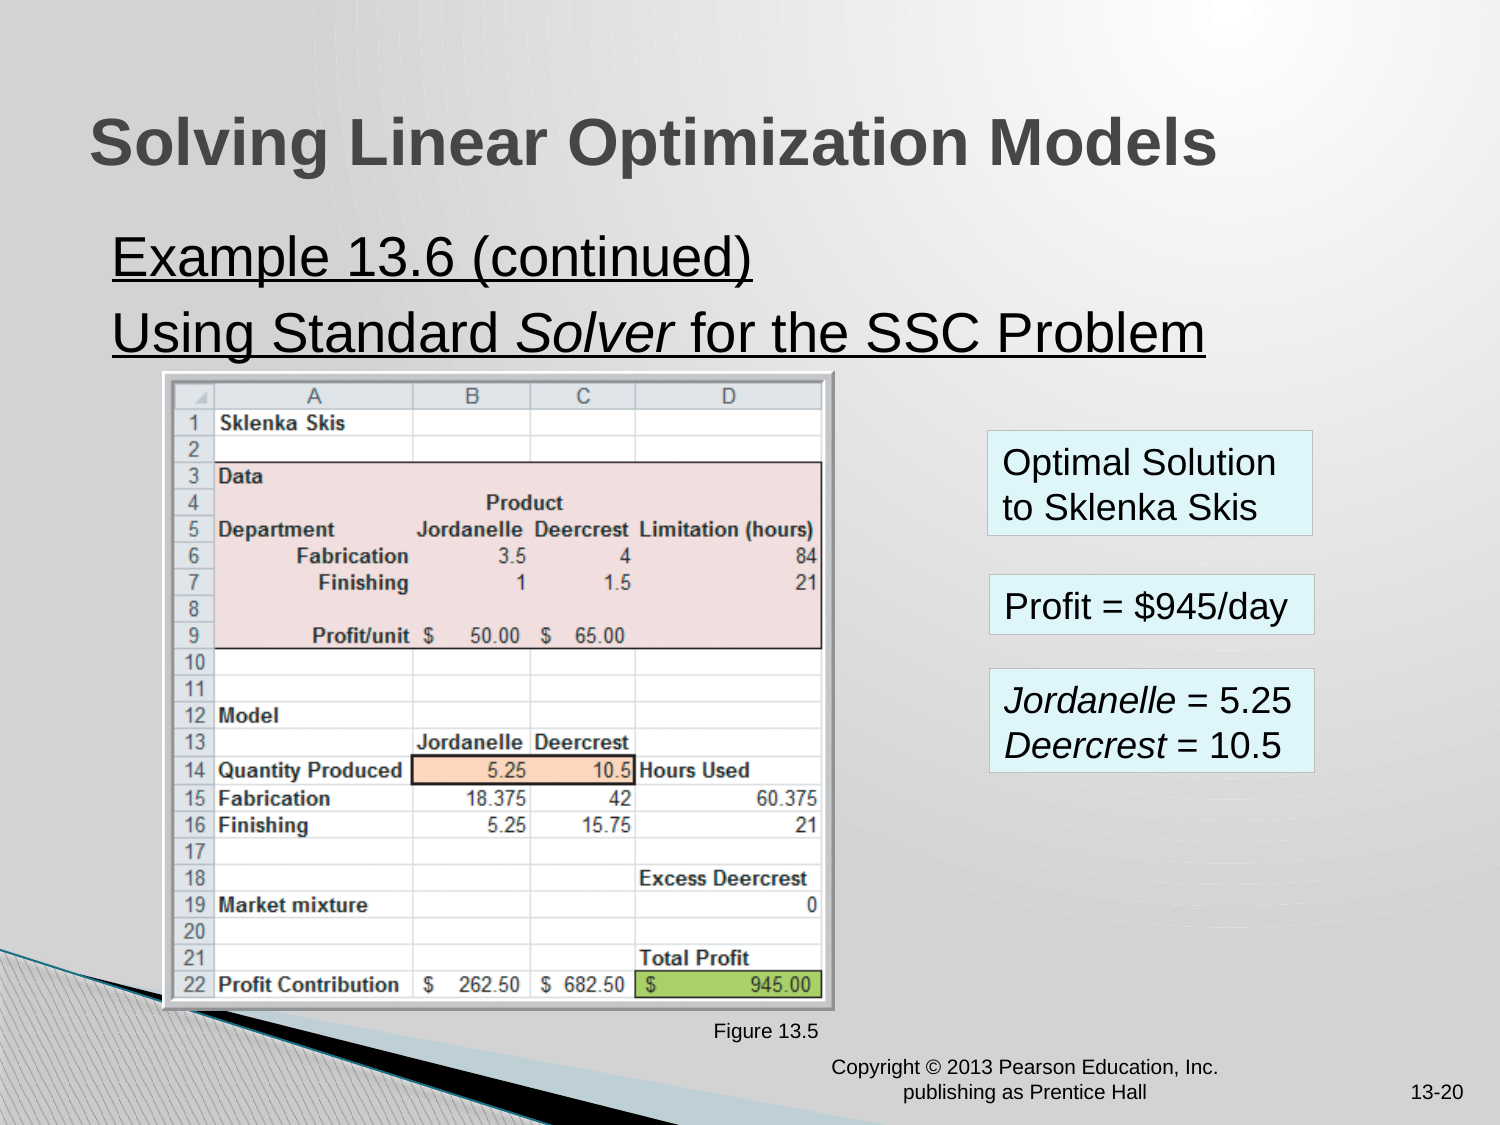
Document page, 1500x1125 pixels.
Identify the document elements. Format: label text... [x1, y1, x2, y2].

title Solving Linear Optimization Models [75, 45, 1425, 233]
text_box Profit = $945/day [989, 574, 1315, 635]
text_box Figure 13.5 [698, 1022, 834, 1050]
list Example 13.6 (continued) Using Standard Solver for the SSC Problem [78, 212, 1429, 956]
slide_number 13-20 [1362, 1051, 1479, 1112]
text_box Jordanelle = 5.25 Deercrest = 10.5 [989, 668, 1315, 773]
picture [162, 370, 835, 1011]
text_box Optimal Solution to Sklenka Skis [987, 430, 1313, 536]
footer Copyright © 2013 Pearson Education, Inc. publishing as Prentice Hall [812, 1051, 1238, 1112]
